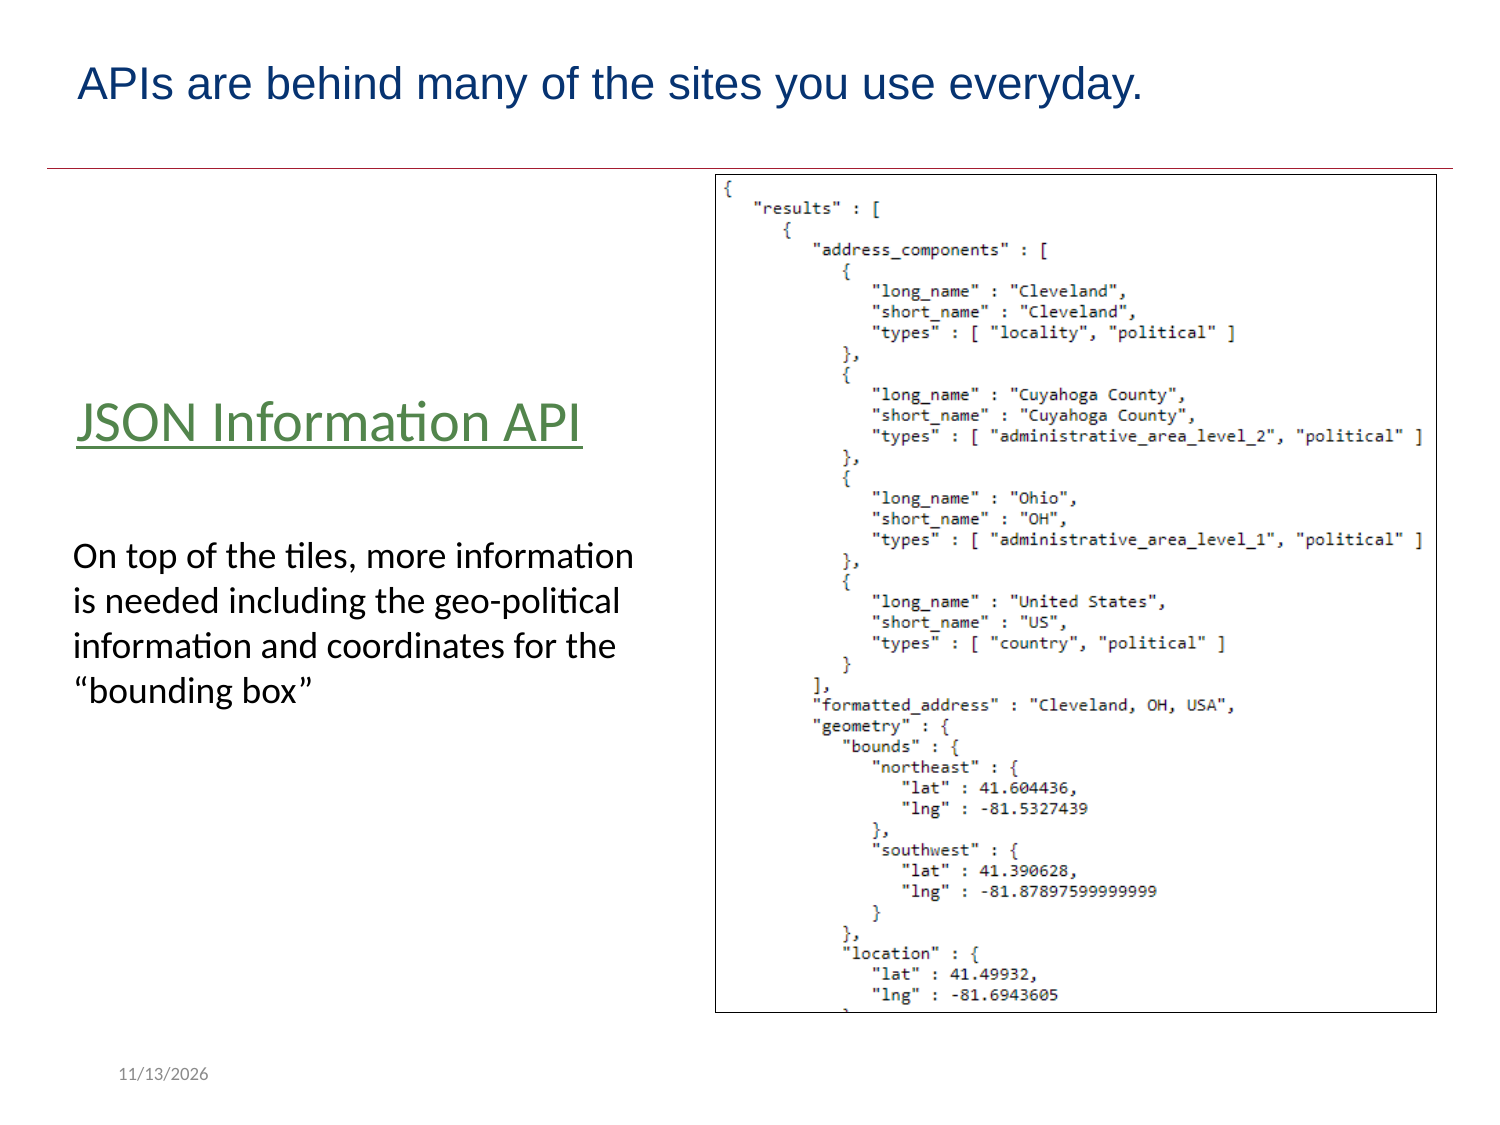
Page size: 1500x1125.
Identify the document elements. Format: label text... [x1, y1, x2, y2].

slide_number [103, 1042, 441, 1103]
picture [715, 174, 1437, 1013]
title APIs are behind many of the sites you use everyday. [62, 45, 1425, 125]
text_box JSON Information API [61, 376, 598, 461]
text_box On top of the tiles, more information is needed including the geo-political information and coordinates for the “bounding box” [58, 523, 656, 719]
